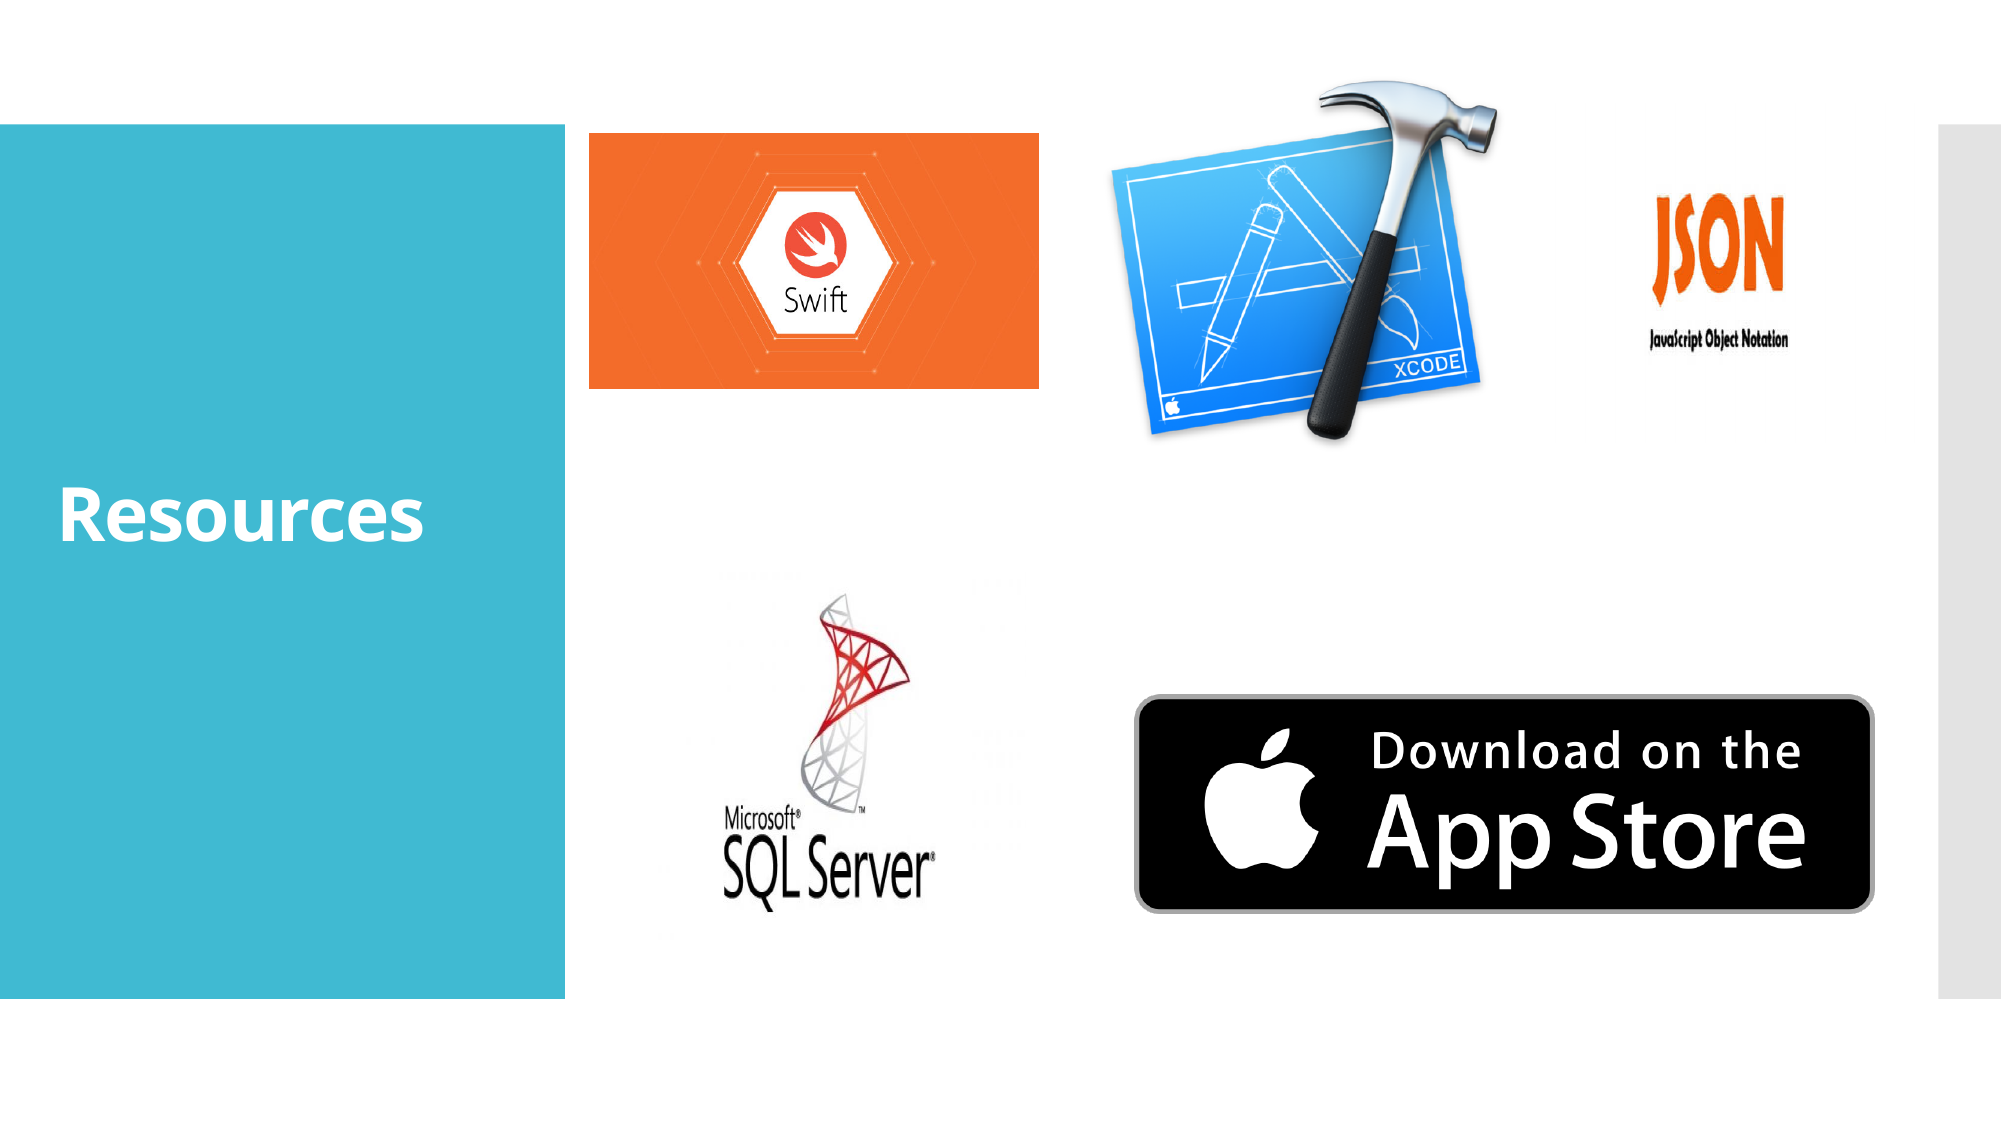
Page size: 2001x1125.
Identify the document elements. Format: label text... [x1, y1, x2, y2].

picture [633, 564, 1026, 940]
picture [1525, 103, 1915, 443]
picture [1133, 694, 1875, 914]
picture [588, 133, 1039, 389]
title Resources [41, 184, 525, 940]
picture [1103, 65, 1505, 467]
